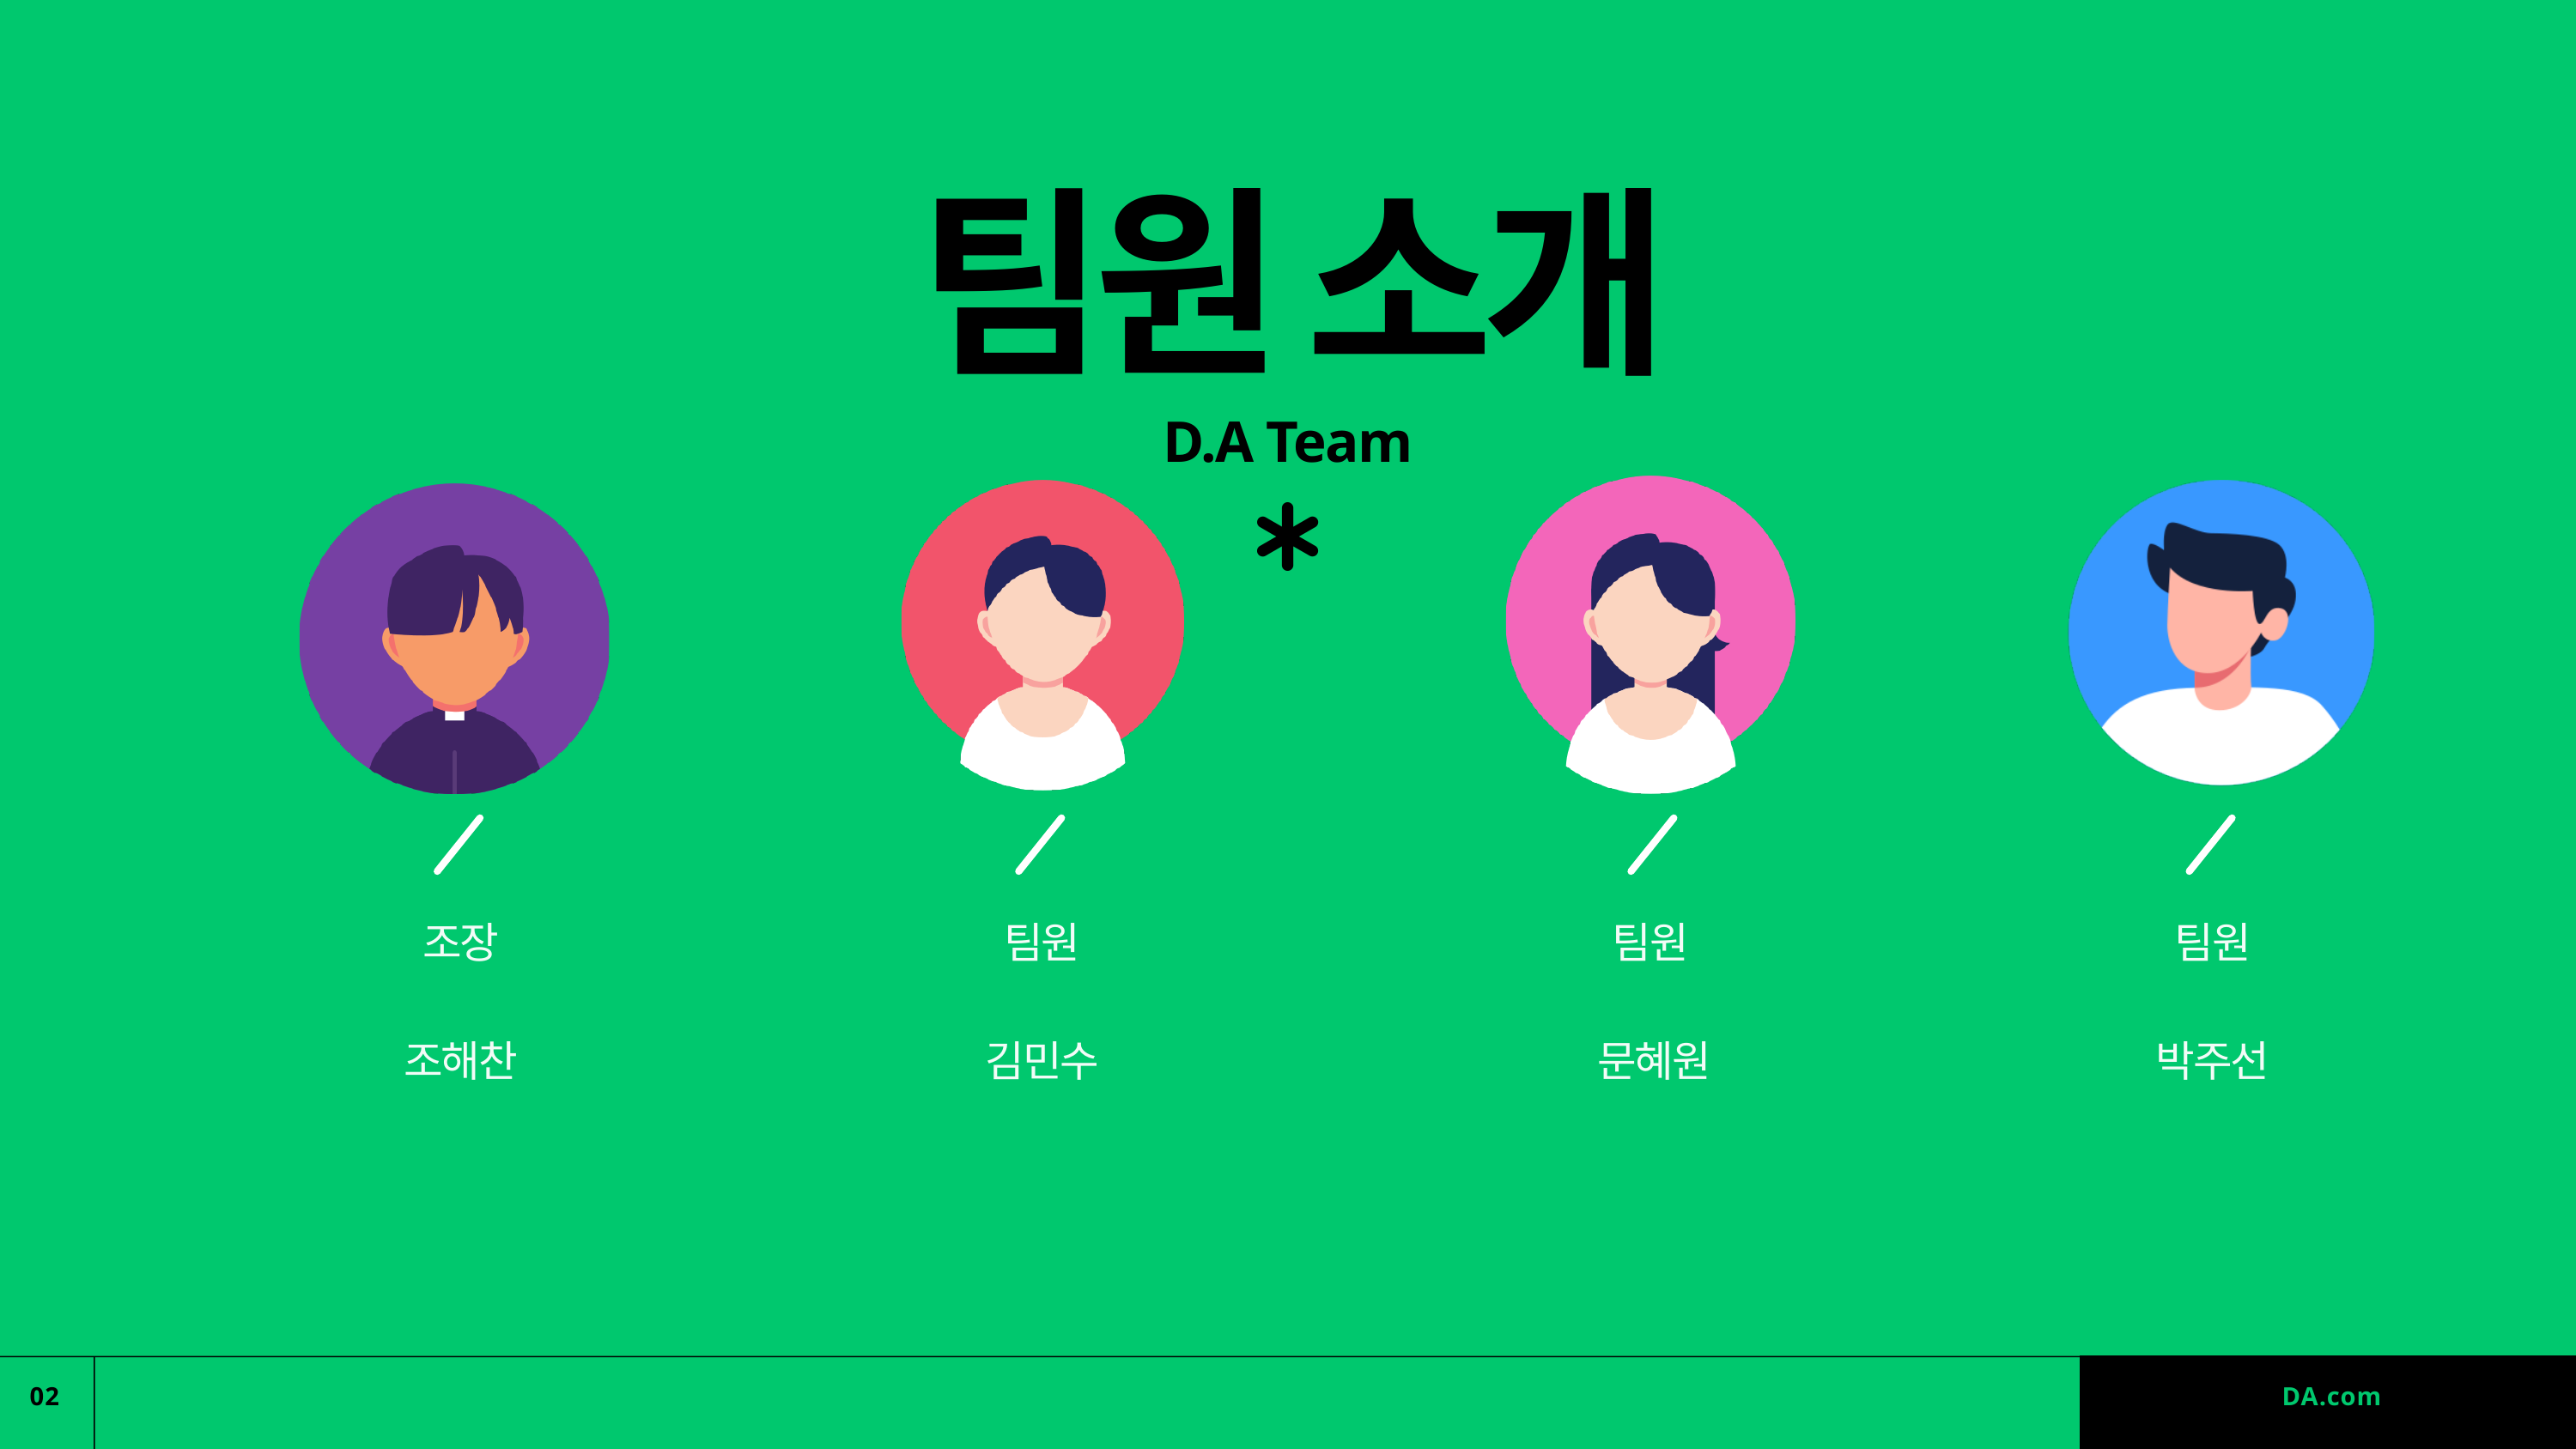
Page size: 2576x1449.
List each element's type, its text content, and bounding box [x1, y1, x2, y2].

text_box [299, 483, 610, 794]
text_box 02 [13, 1390, 76, 1411]
text_box 팀원 소개 [144, 190, 2443, 399]
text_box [2079, 1355, 2576, 1449]
text_box [1256, 502, 1320, 571]
text_box [2057, 480, 2375, 798]
text_box [1505, 476, 1795, 794]
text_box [201, 815, 2472, 1142]
text_box [901, 480, 1184, 791]
text_box D.A Team [960, 427, 1616, 474]
